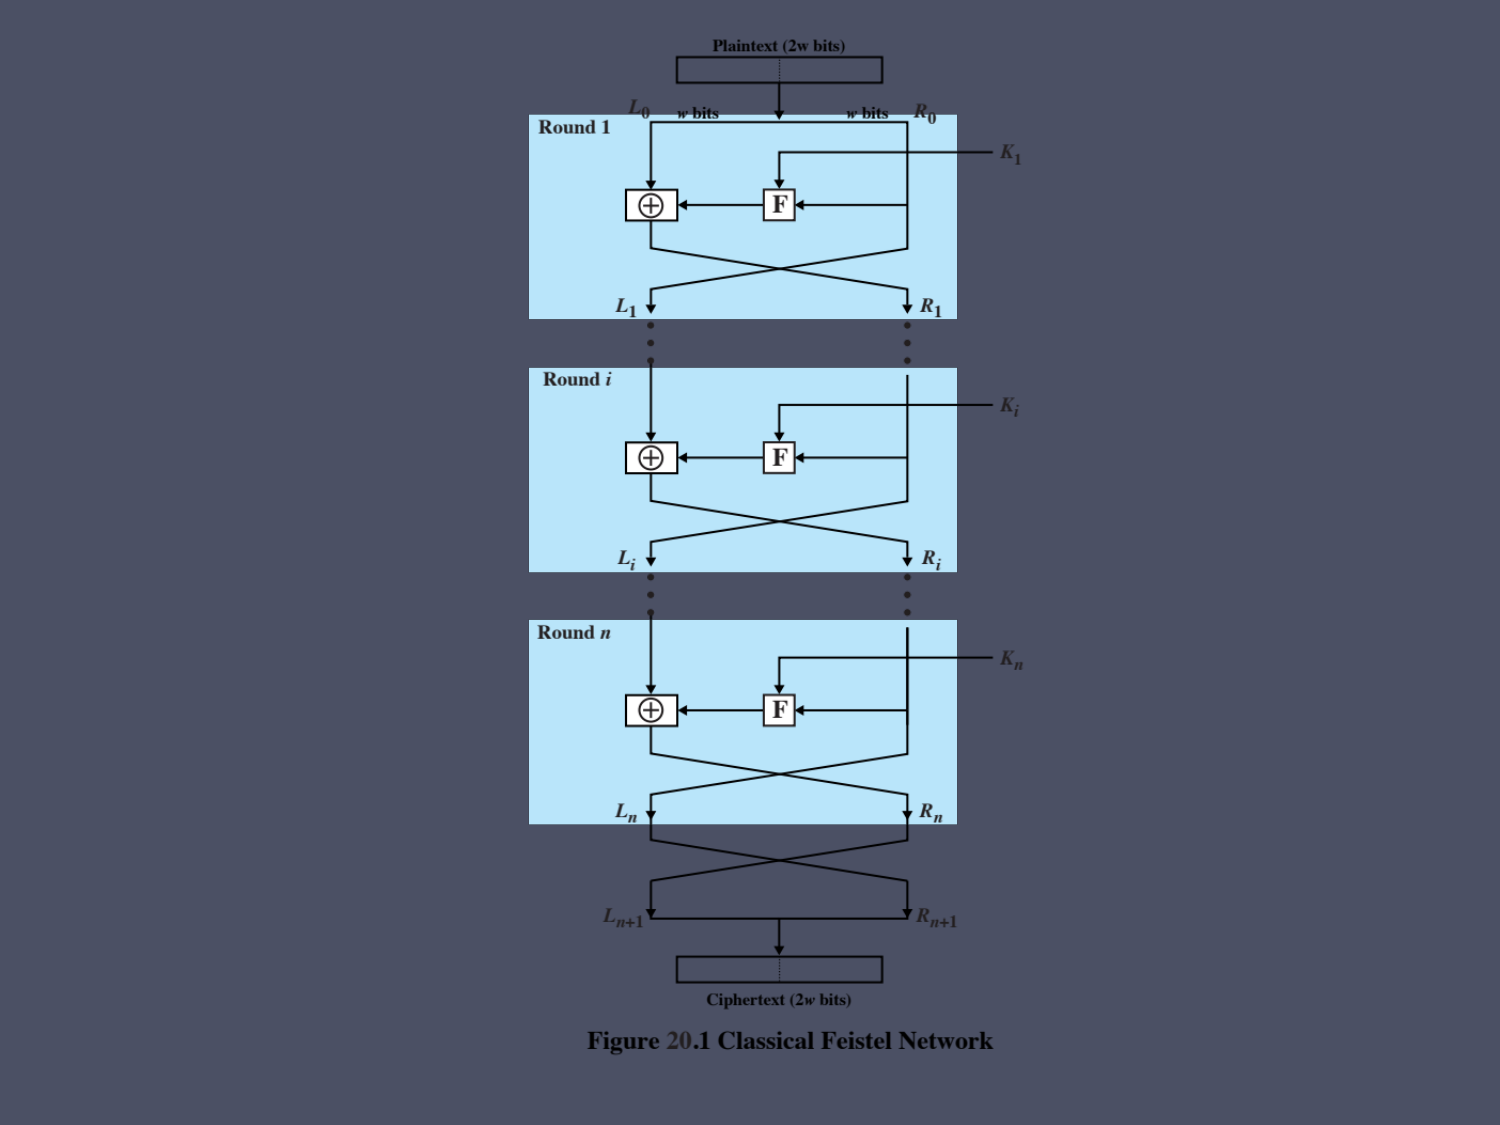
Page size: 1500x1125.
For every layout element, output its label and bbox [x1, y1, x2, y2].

picture [314, 0, 1185, 1125]
